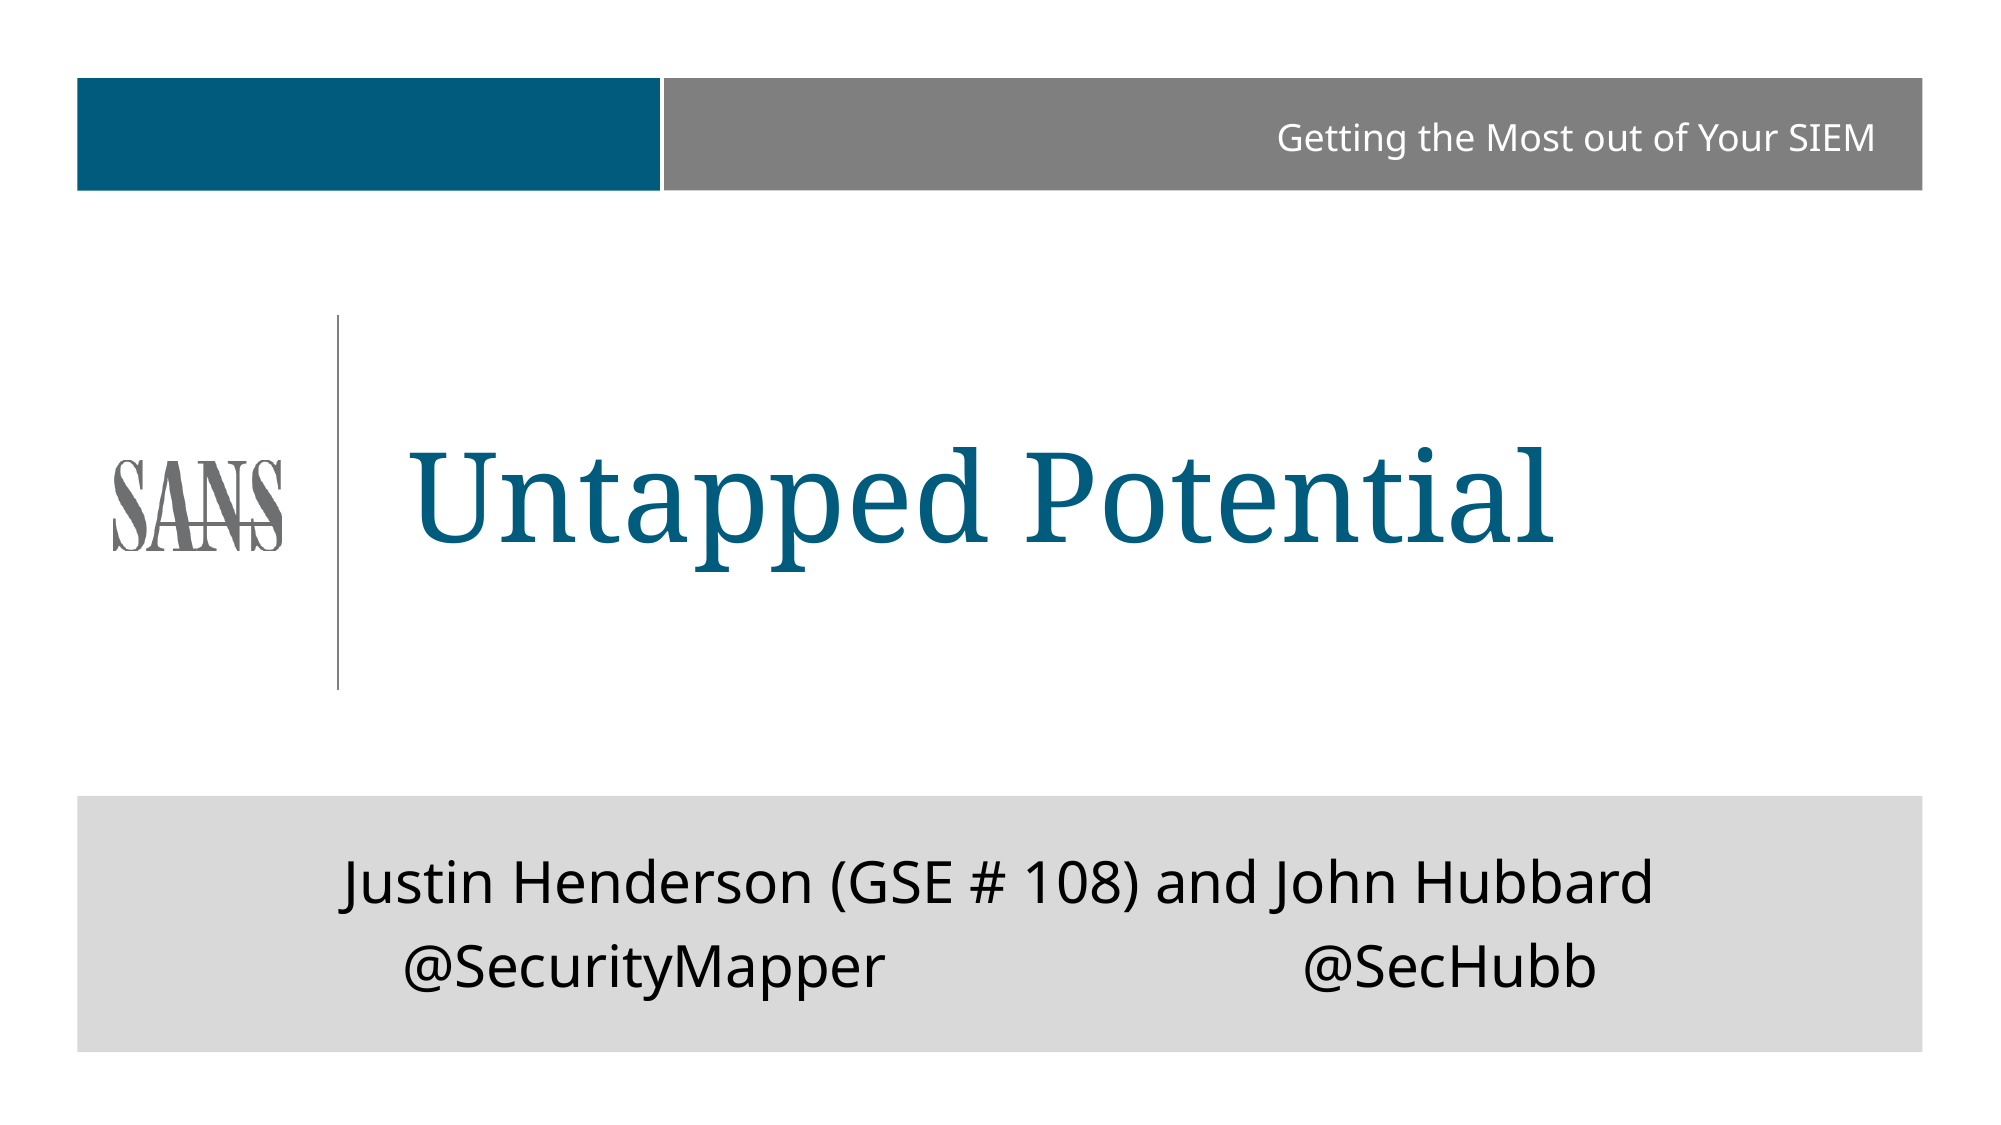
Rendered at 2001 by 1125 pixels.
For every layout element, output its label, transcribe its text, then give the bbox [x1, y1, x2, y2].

list Getting the Most out of Your SIEM [689, 78, 1892, 191]
list Justin Henderson (GSE # 108) and John Hubbard @SecurityMapper @SecHubb [77, 844, 1923, 1009]
list Untapped Potential [393, 315, 1901, 690]
